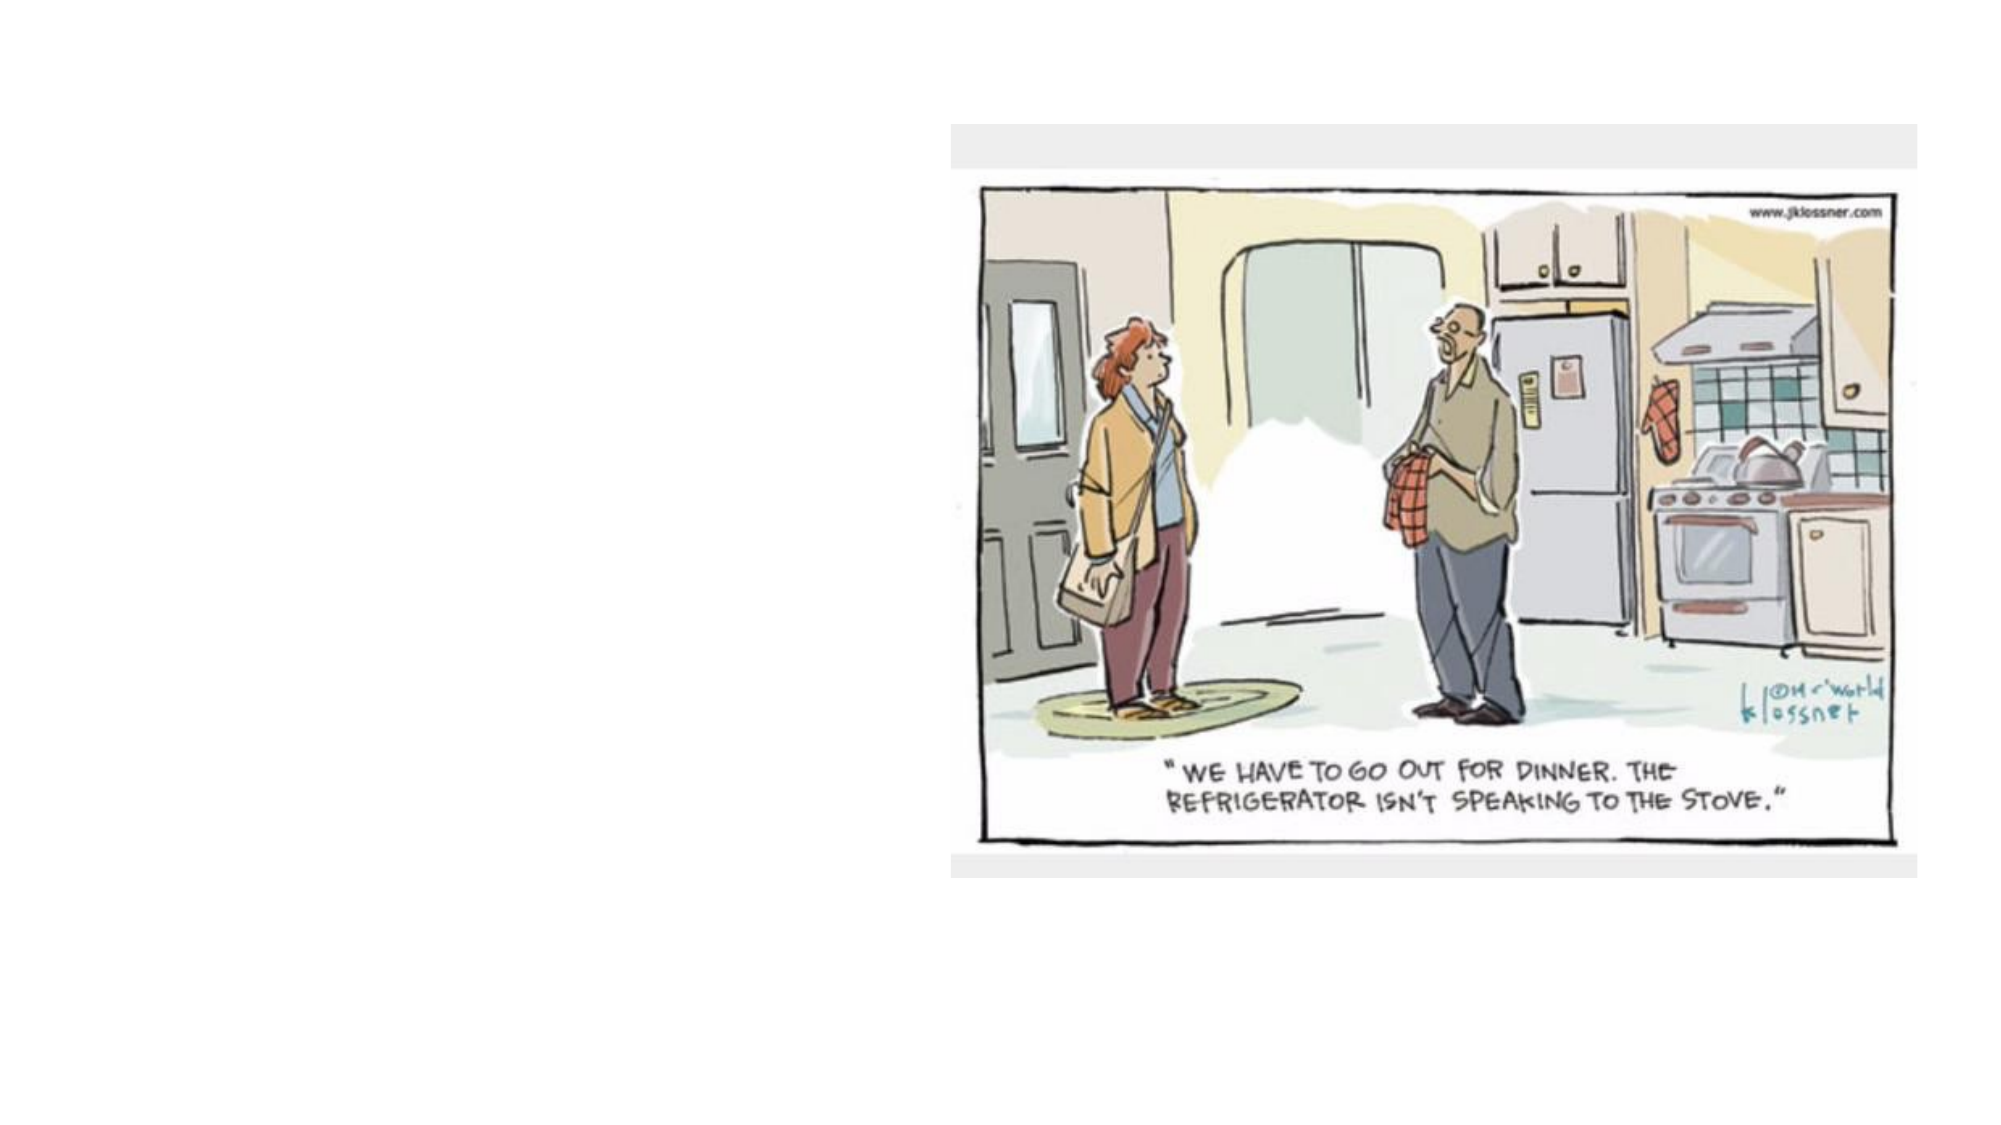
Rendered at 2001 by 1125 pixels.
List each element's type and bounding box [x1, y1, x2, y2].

text_box [950, 124, 1918, 878]
